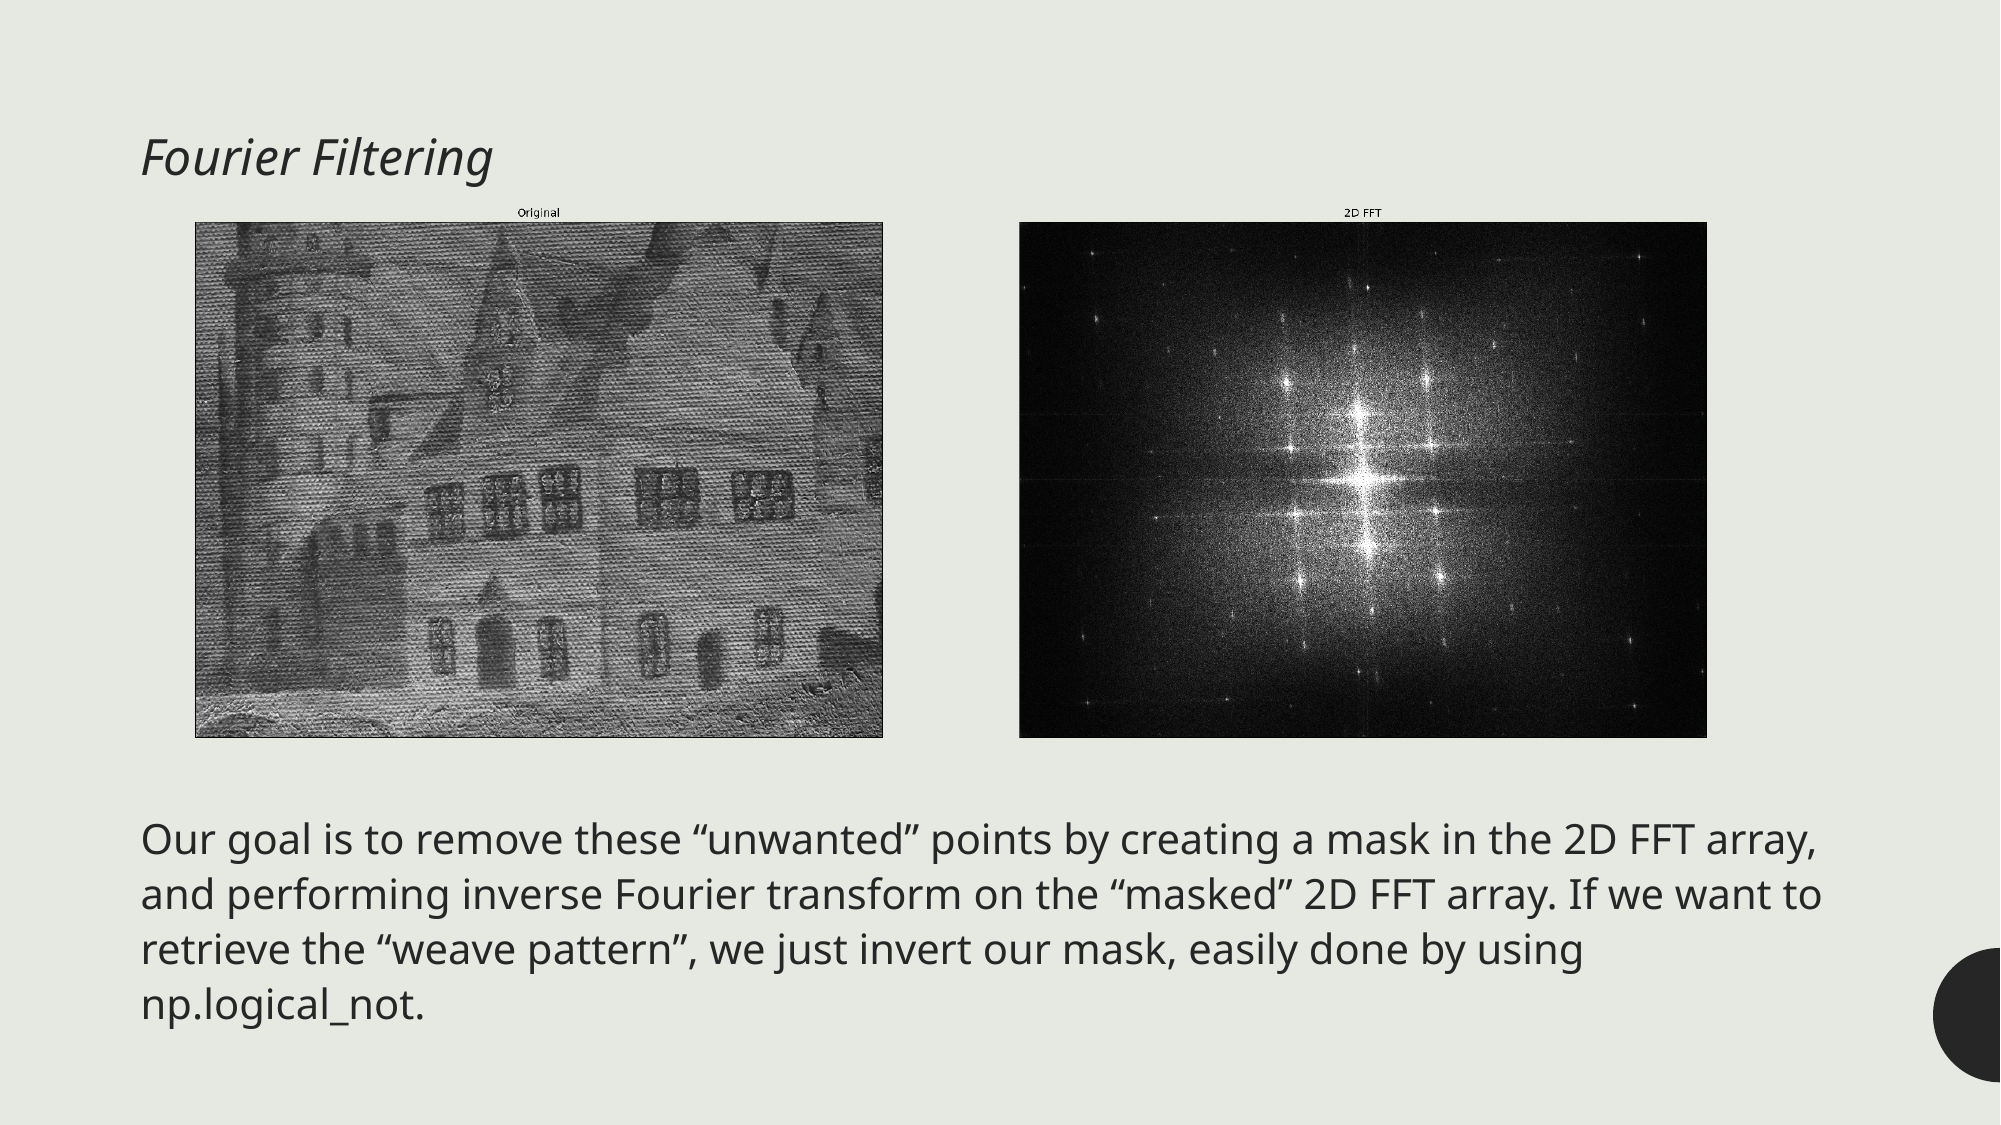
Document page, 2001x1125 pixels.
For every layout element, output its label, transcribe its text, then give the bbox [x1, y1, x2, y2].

text_box Our goal is to remove these “unwanted” points by creating a mask in the 2D FFT array, and performing inverse Fourier transform on the “masked” 2D FFT array. If we want to retrieve the “weave pattern”, we just invert our mask, easily done by using np.logical_not. [125, 796, 1877, 1040]
list Fourier Filtering [125, 85, 1876, 162]
picture [0, 162, 1918, 791]
